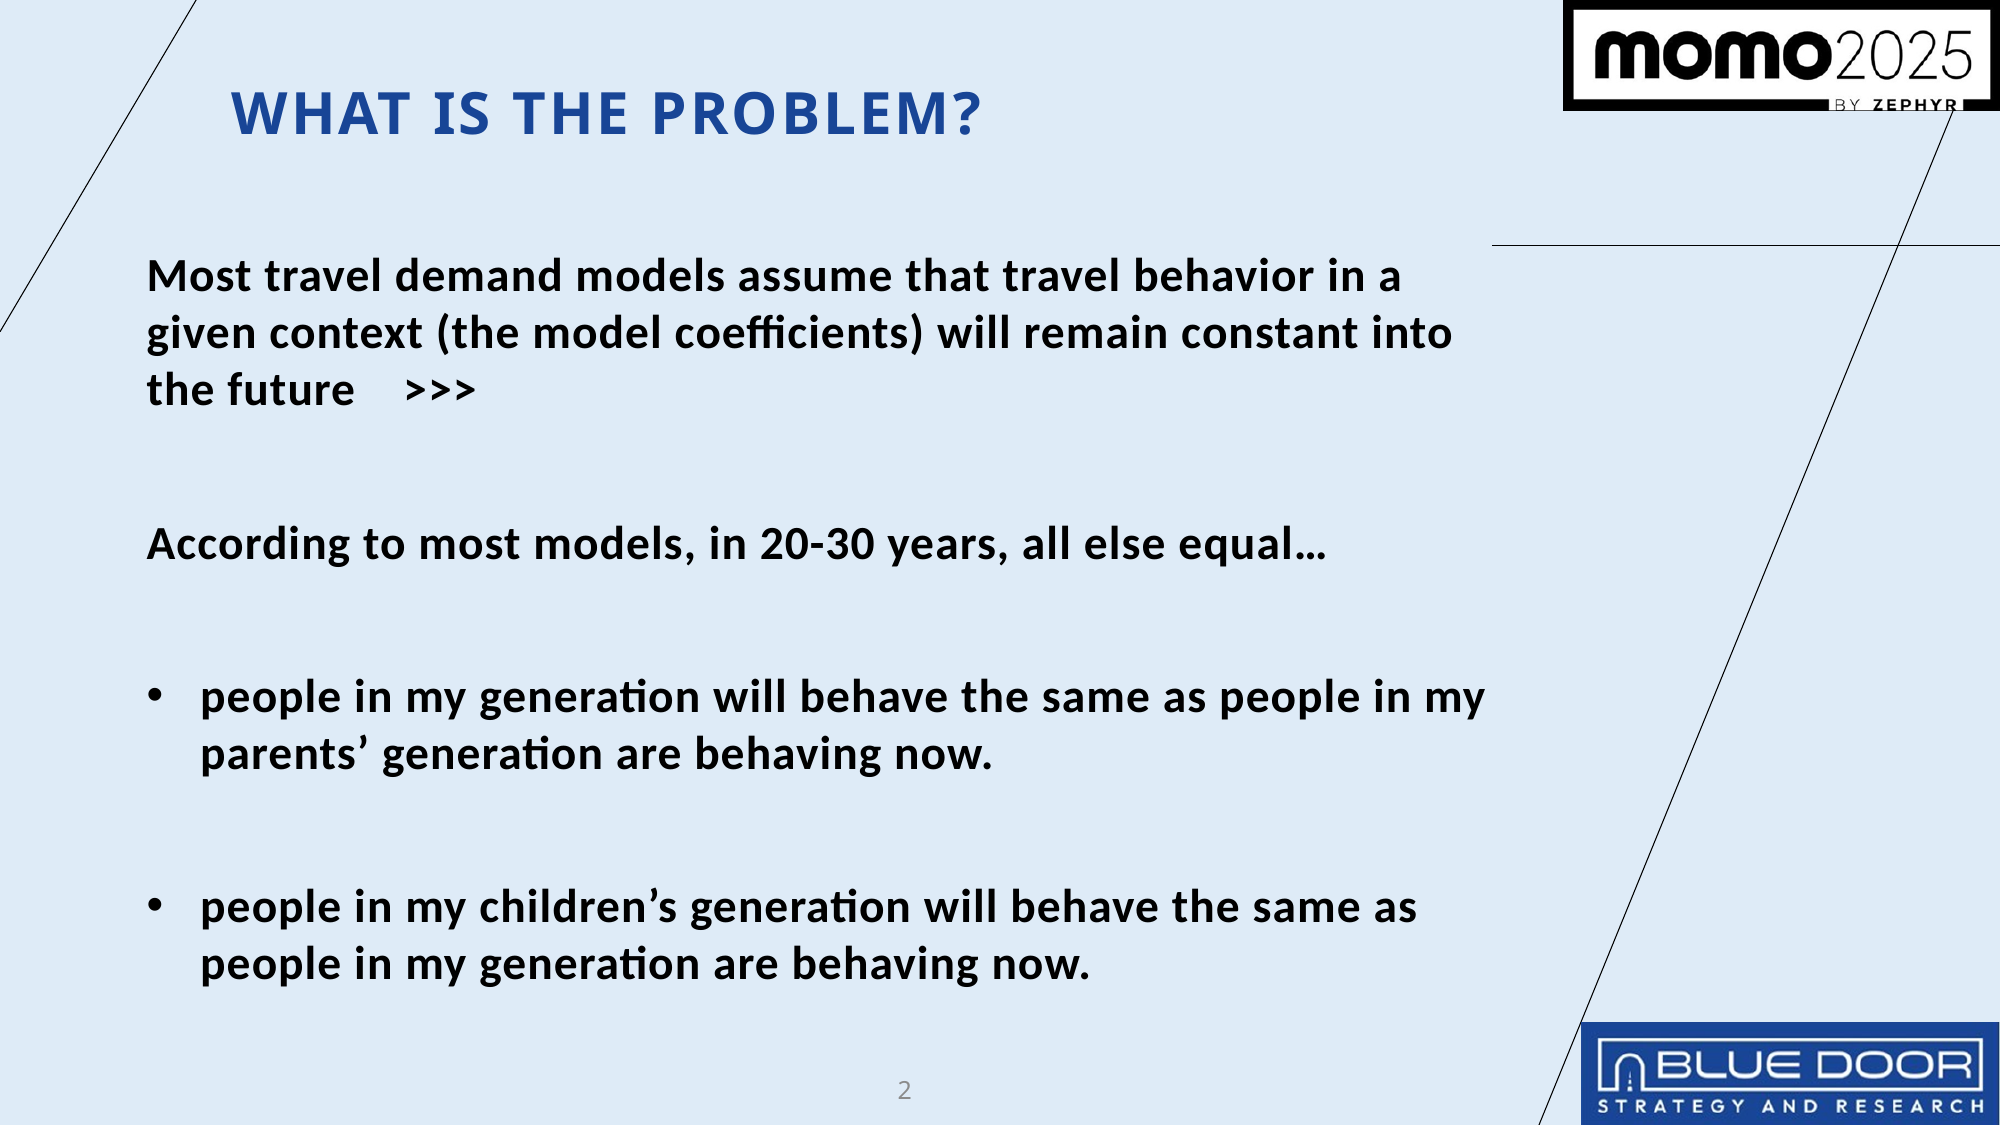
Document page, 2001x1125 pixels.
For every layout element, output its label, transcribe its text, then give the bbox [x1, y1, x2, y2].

list Most travel demand models assume that travel behavior in a given context (the model coefficients) will remain constant into the future >>> According to most models, in 20-30 years, all else equal… people in my generation will behave the same as people in my parents’ generation are behaving now. people in my children’s generation will behave the same as people in my generation are behaving now. [131, 236, 1526, 1004]
title What is the problem? [216, 43, 1413, 155]
slide_number 2 [765, 1061, 927, 1122]
picture [1581, 1022, 2000, 1125]
picture [1563, 0, 2000, 111]
